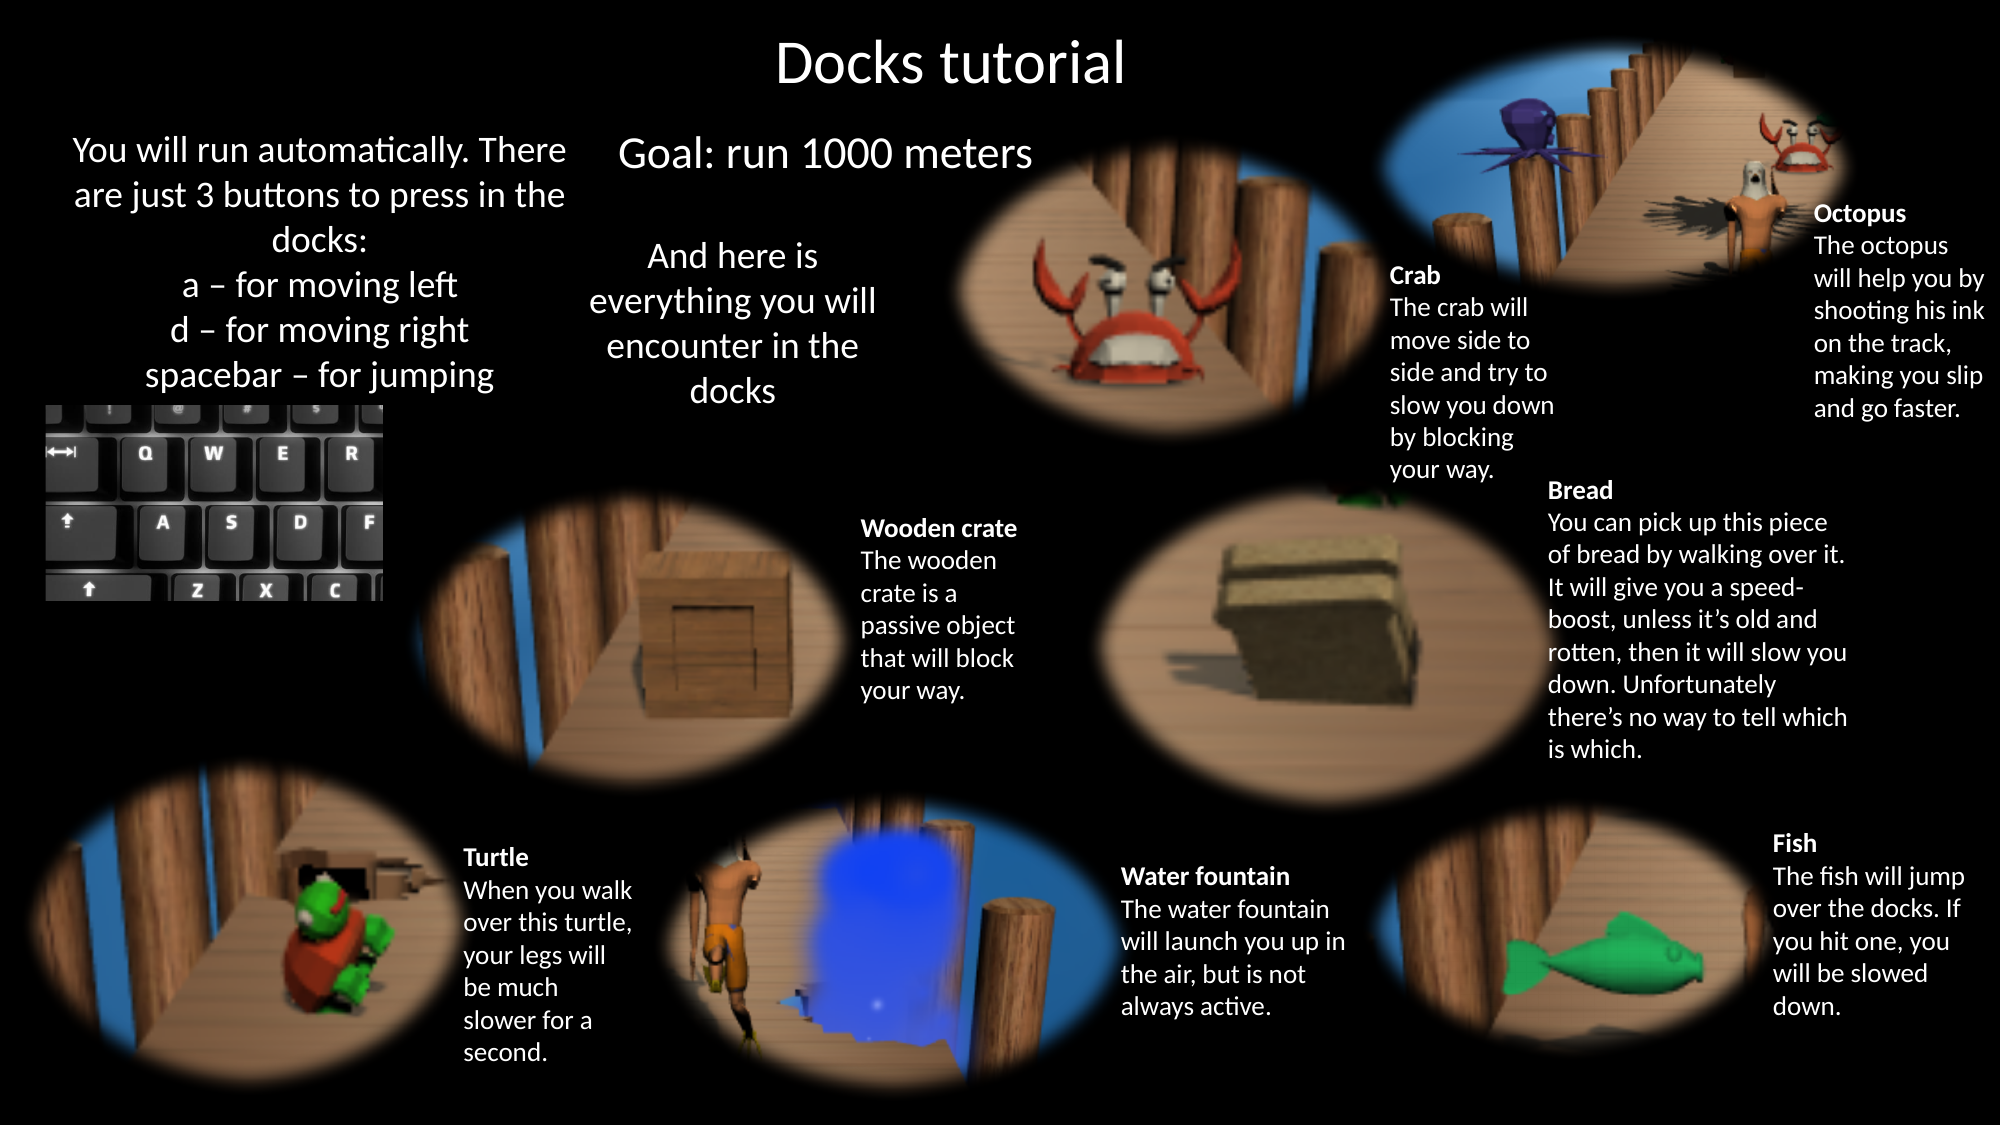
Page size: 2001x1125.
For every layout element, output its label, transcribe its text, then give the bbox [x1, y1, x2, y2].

text_box And here is everything you will encounter in the docks [568, 223, 898, 418]
text_box Crab The crab will move side to side and try to slow you down by blocking your way. [1375, 303, 1577, 474]
text_box Octopus The octopus will help you by shooting his ink on the track, making you slip and go faster. [1799, 187, 2000, 430]
text_box Water fountain The water fountain will launch you up in the air, but is not always active. [1139, 851, 1358, 1029]
text_box You will run automatically. There are just 3 buttons to press in the docks: a – for moving left d – for moving right spacebar – for jumping [38, 117, 602, 403]
text_box Wooden crate The wooden crate is a passive object that will block your way. [862, 502, 1047, 713]
text_box Fish The fish will jump over the docks. If you hit one, you will be slowed down. [1785, 818, 2000, 1029]
text_box Docks tutorial [736, 13, 1166, 104]
text_box Bread You can pick up this piece of bread by walking over it. It will give you a speed-boost, unless it’s old and rotten, then it will slow you down. Unfortunately there’s no way to tell which is which. [1533, 464, 1869, 772]
picture [45, 405, 383, 601]
text_box Goal: run 1000 meters [603, 114, 1103, 185]
picture [18, 474, 1785, 1104]
picture [940, 32, 1864, 450]
text_box Turtle When you walk over this turtle, your legs will be much slower for a second. [479, 832, 649, 1075]
